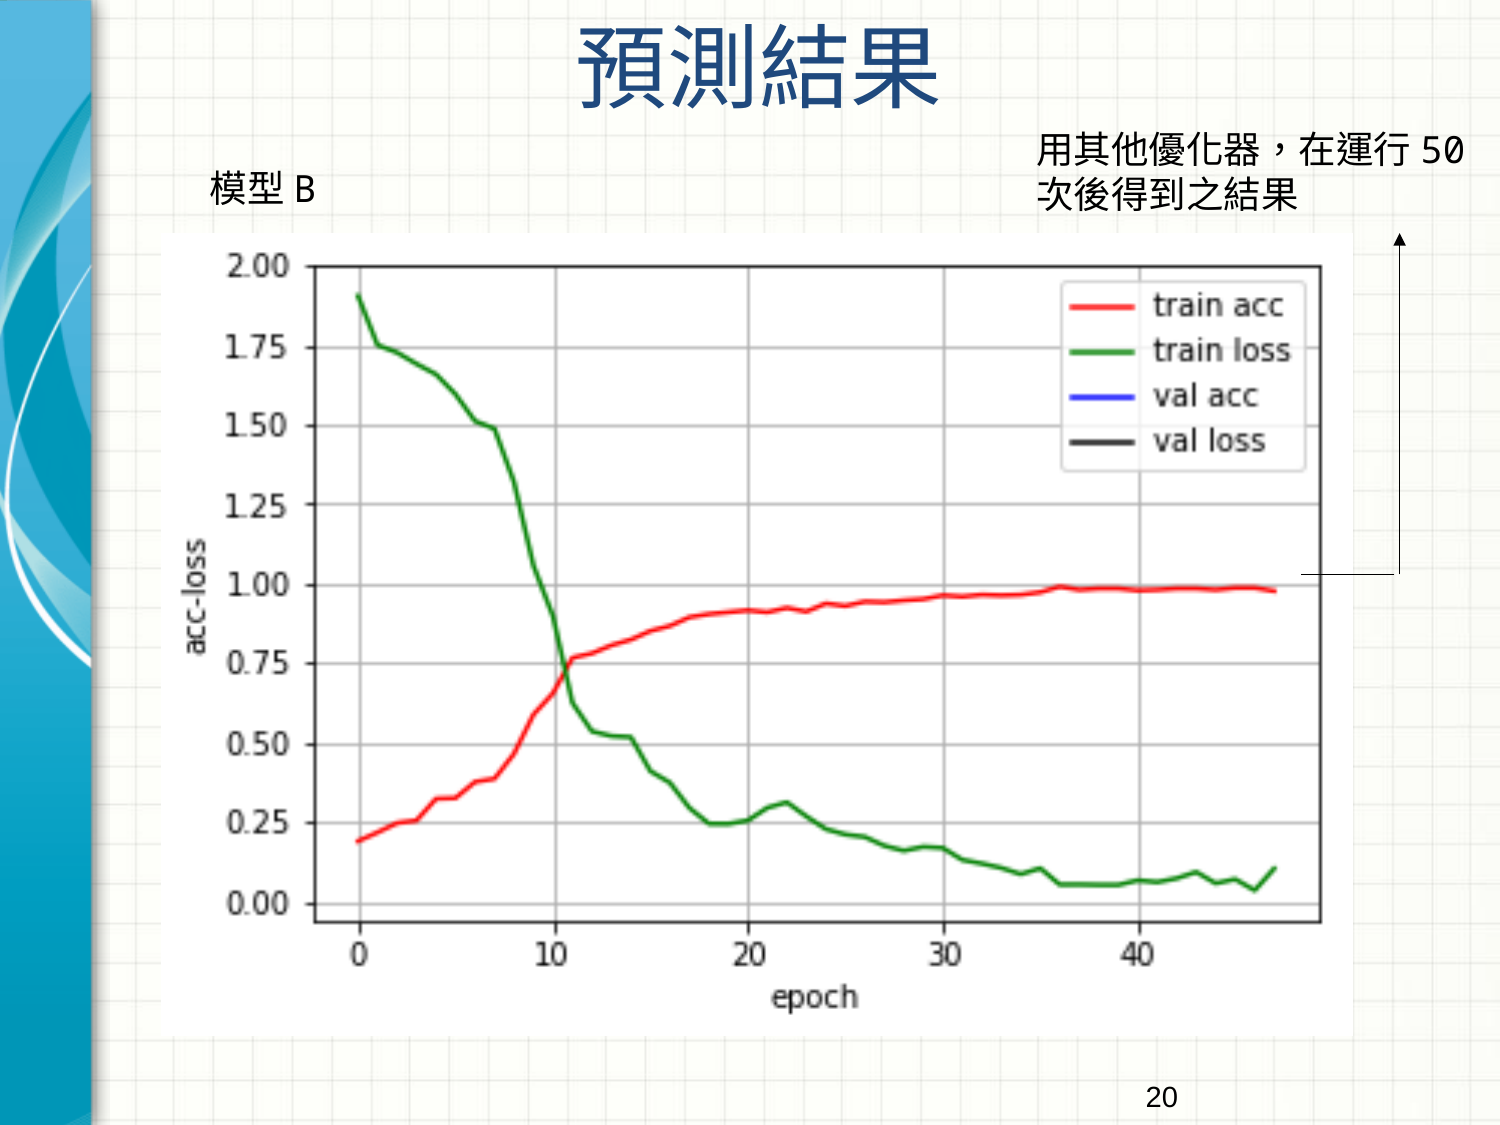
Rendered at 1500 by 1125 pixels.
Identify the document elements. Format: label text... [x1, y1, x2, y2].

text_box 20 [1130, 1070, 1481, 1125]
picture [0, 0, 1500, 1125]
text_box 預測結果 [53, 2, 1466, 180]
text_box 用其他優化器，在運行50次後得到之結果 [1021, 118, 1481, 224]
text_box 模型B [194, 157, 349, 218]
